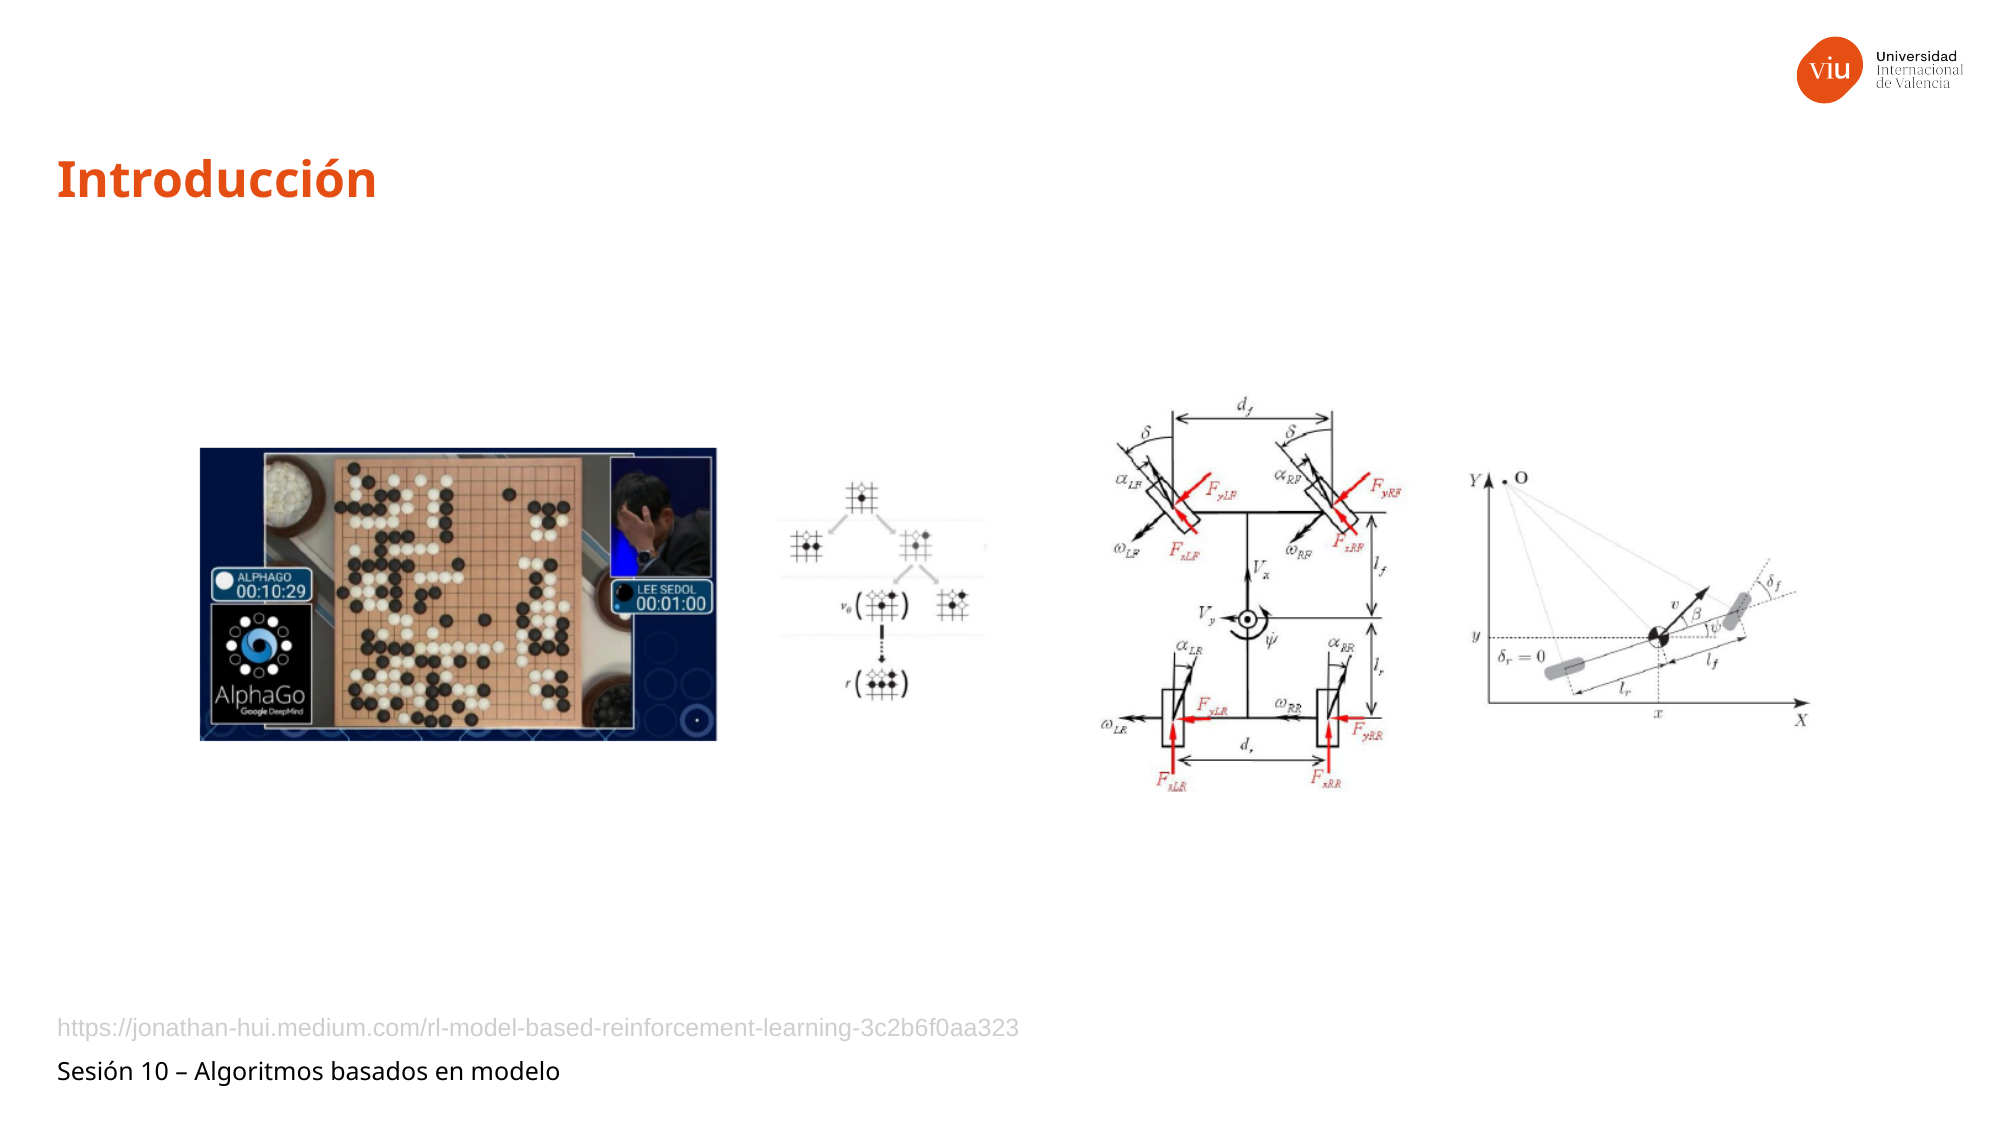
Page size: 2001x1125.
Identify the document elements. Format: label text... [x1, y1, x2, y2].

text_box https://jonathan-hui.medium.com/rl-model-based-reinforcement-learning-3c2b6f0aa323 [42, 1004, 1043, 1049]
picture [168, 354, 1832, 819]
list Introducción [42, 146, 1410, 233]
list Sesión 10 – Algoritmos basados en modelo [42, 1049, 718, 1096]
picture [1781, 20, 1979, 120]
